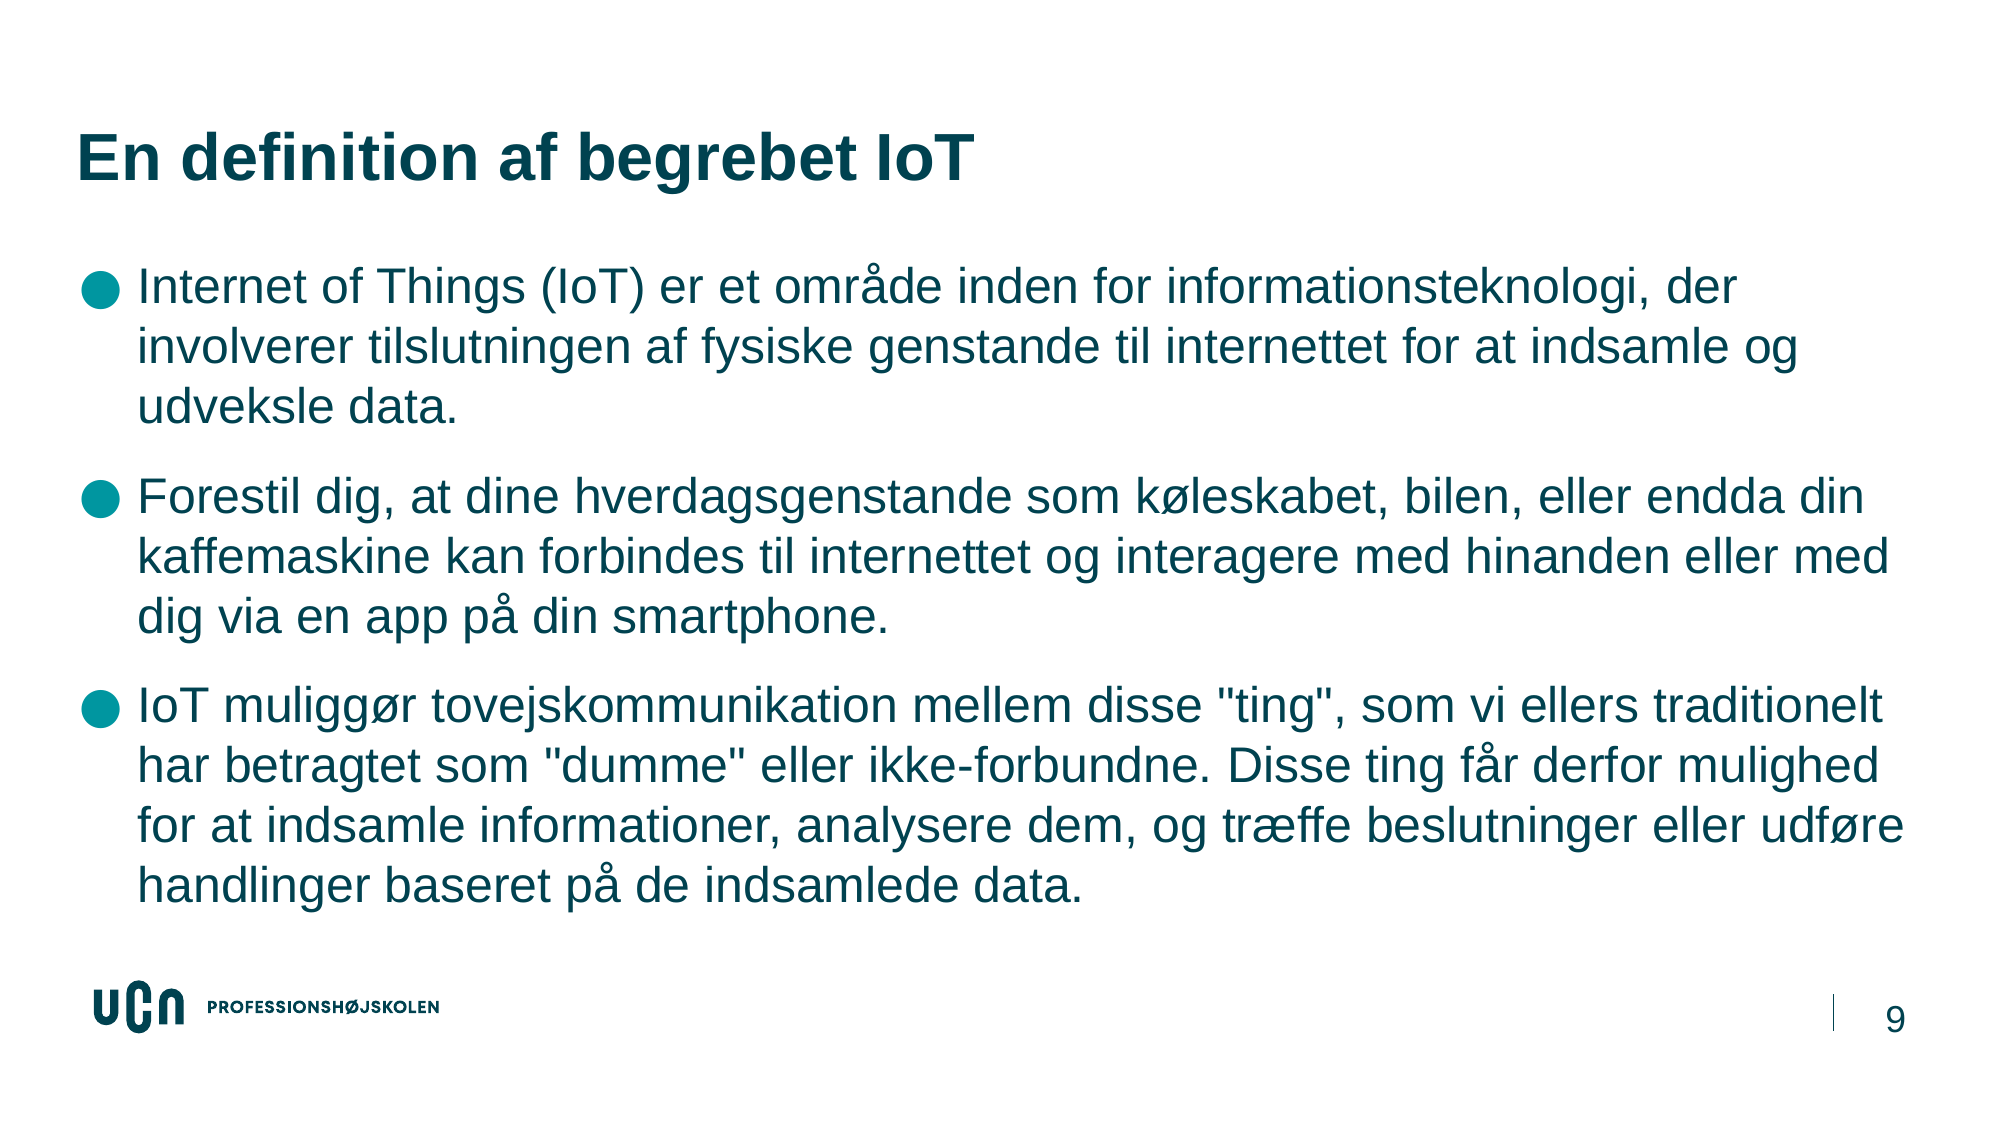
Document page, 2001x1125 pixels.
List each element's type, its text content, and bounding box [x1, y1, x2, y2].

list Internet of Things (IoT) er et område inden for informationsteknologi, der involverer tilslutningen af fysiske genstande til internettet for at indsamle og udveksle data. Forestil dig, at dine hverdagsgenstande som køleskabet, bilen, eller endda din kaffemaskine kan forbindes til internettet og interagere med hinanden eller med dig via en app på din smartphone. IoT muliggør tovejskommunikation mellem disse "ting", som vi ellers traditionelt har betragtet som "dumme" eller ikke-forbundne. Disse ting får derfor mulighed for at indsamle informationer, analysere dem, og træffe beslutninger eller udføre handlinger baseret på de indsamlede data. [78, 253, 1922, 904]
title En definition af begrebet IoT [76, 124, 1920, 201]
slide_number 9 [1834, 955, 1907, 1041]
